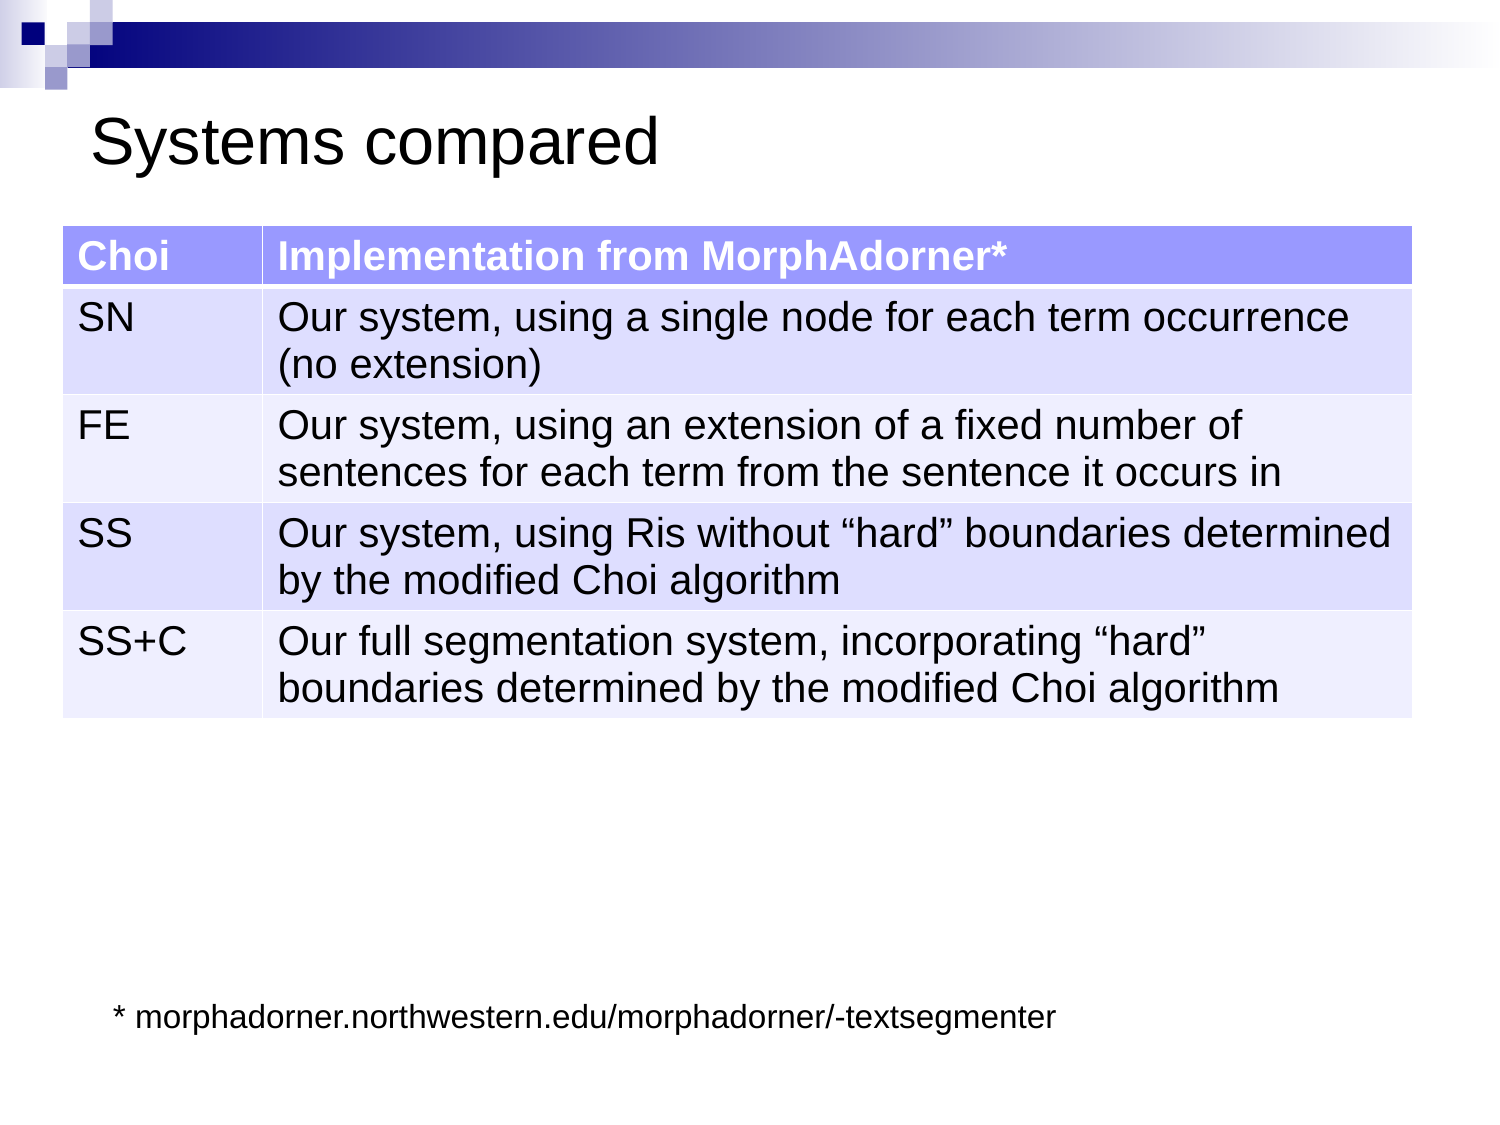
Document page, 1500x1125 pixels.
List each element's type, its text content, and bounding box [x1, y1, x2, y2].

table_header Choi [63, 226, 262, 284]
table_cell Our full segmentation system, incorporating “hard” boundaries determined by the modified Choi algorithm [263, 611, 1412, 718]
table_cell SN [63, 289, 262, 394]
table_cell FE [63, 395, 262, 502]
table_cell SS [63, 503, 262, 610]
table_cell Our system, using Ris without “hard” boundaries determined by the modified Choi algorithm [263, 503, 1412, 610]
title Systems compared [75, 75, 1425, 200]
table_cell Our system, using a single node for each term occurrence (no extension) [263, 289, 1412, 394]
table_header Implementation from MorphAdorner* [263, 226, 1412, 284]
table_cell Our system, using an extension of a fixed number of sentences for each term from the sentence it occurs in [263, 395, 1412, 502]
table_cell SS+C [63, 611, 262, 718]
text_box * morphadorner.northwestern.edu/morphadorner/-textsegmenter [98, 987, 1073, 1043]
